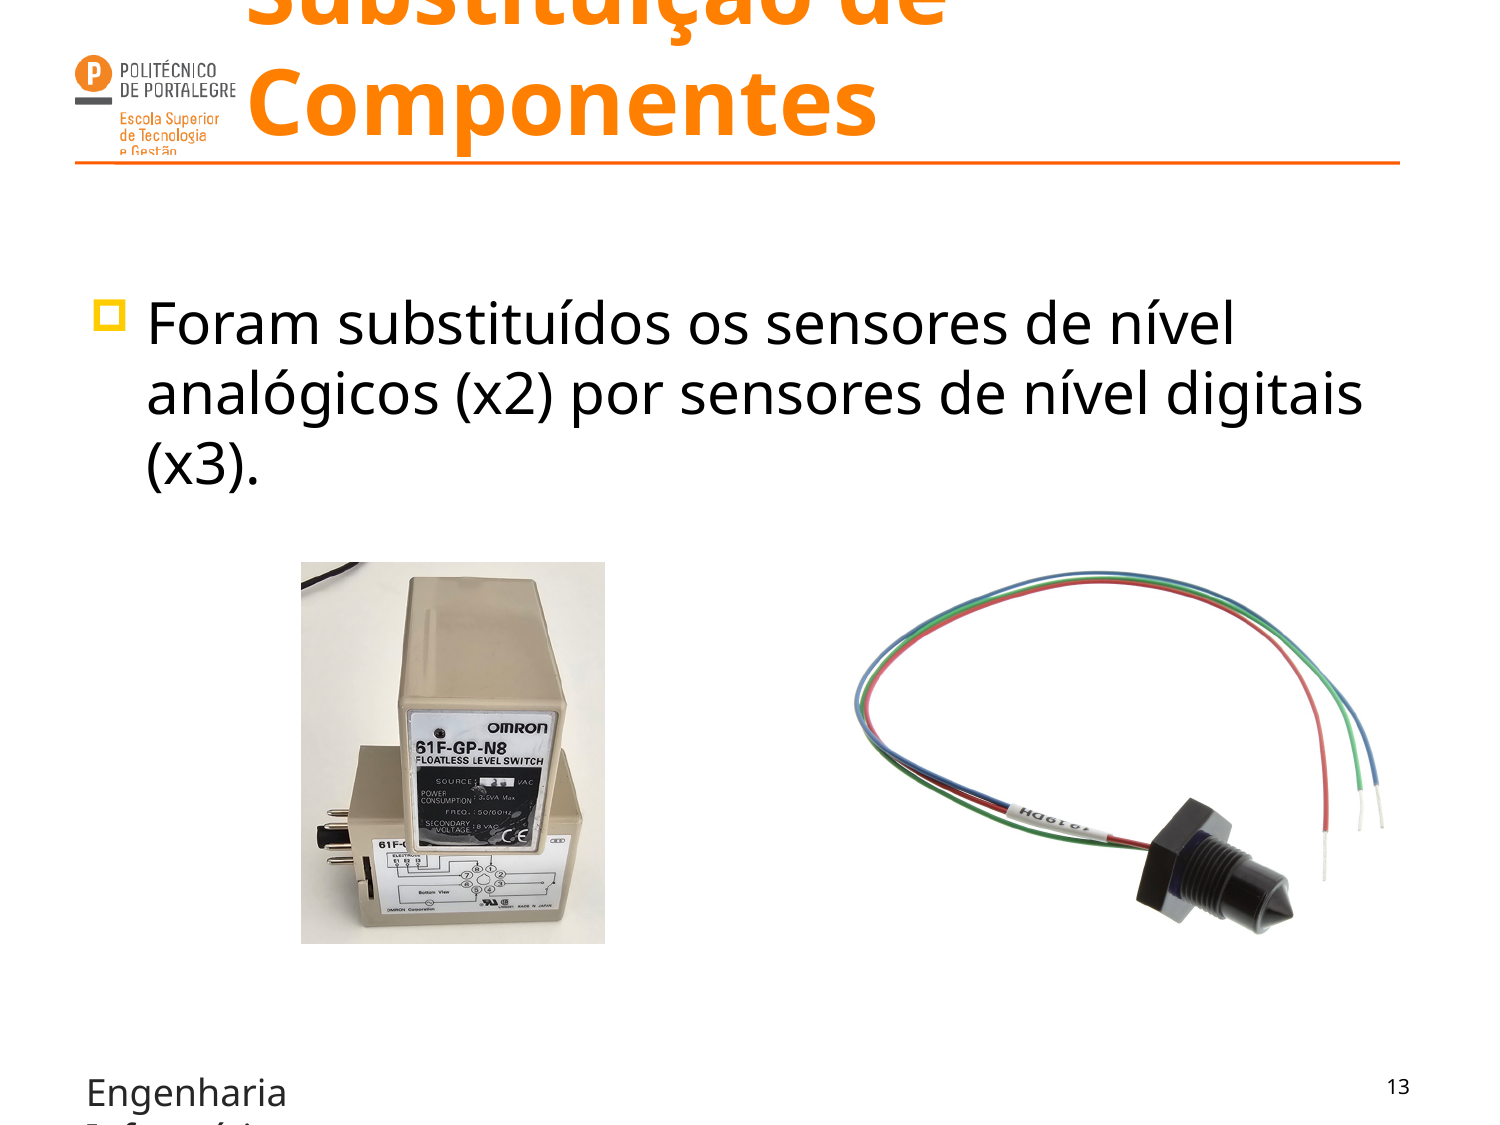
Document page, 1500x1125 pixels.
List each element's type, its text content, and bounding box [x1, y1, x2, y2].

picture [842, 559, 1393, 944]
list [300, 562, 605, 944]
slide_number 13 [1074, 1065, 1426, 1120]
title Substituição de Componentes [229, 45, 1448, 162]
text_box Foram substituídos os sensores de nível analógicos (x2) por sensores de nível digitais (x3). [75, 278, 1447, 539]
